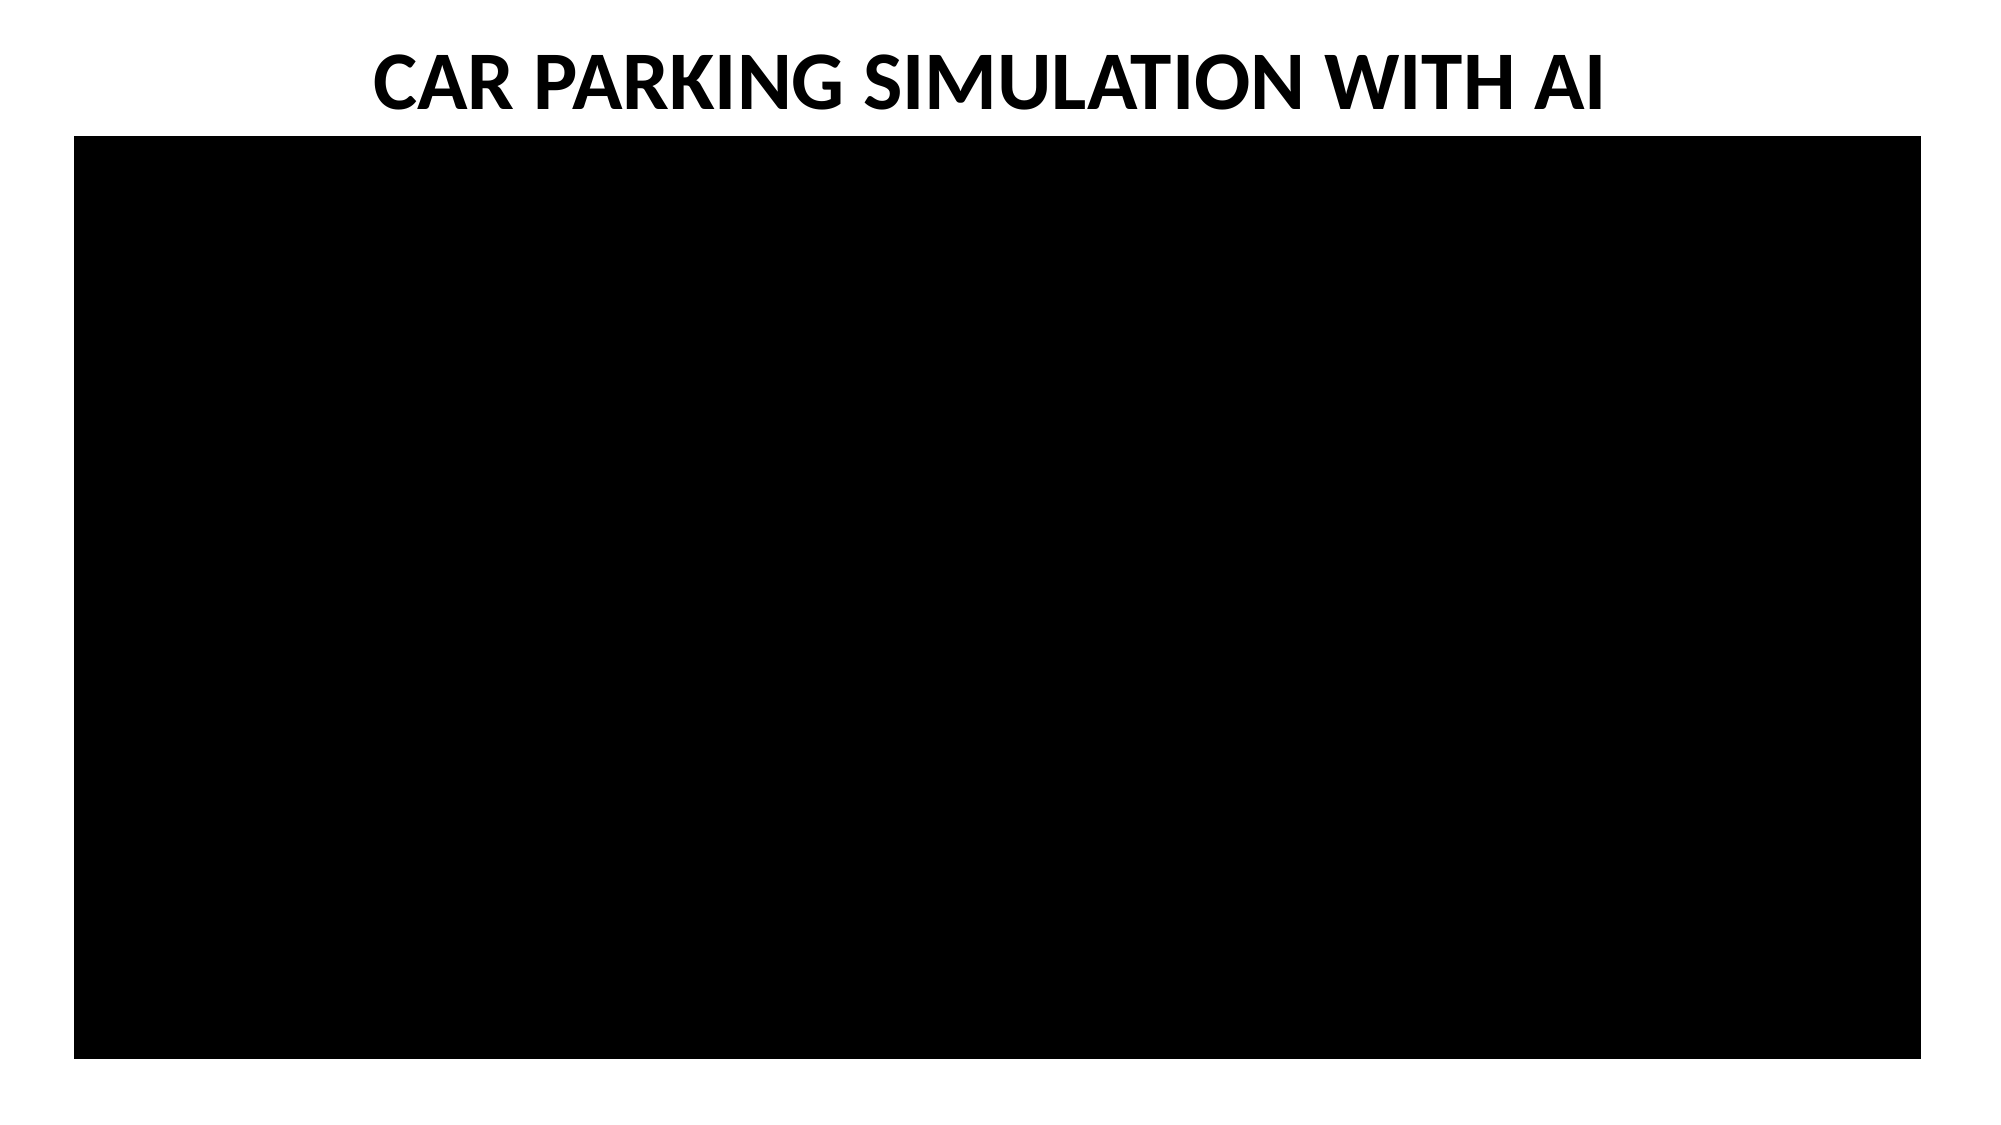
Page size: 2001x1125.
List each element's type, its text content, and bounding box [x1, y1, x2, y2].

text_box CAR PARKING SIMULATION WITH AI [137, 29, 1863, 135]
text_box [73, 135, 1922, 1060]
